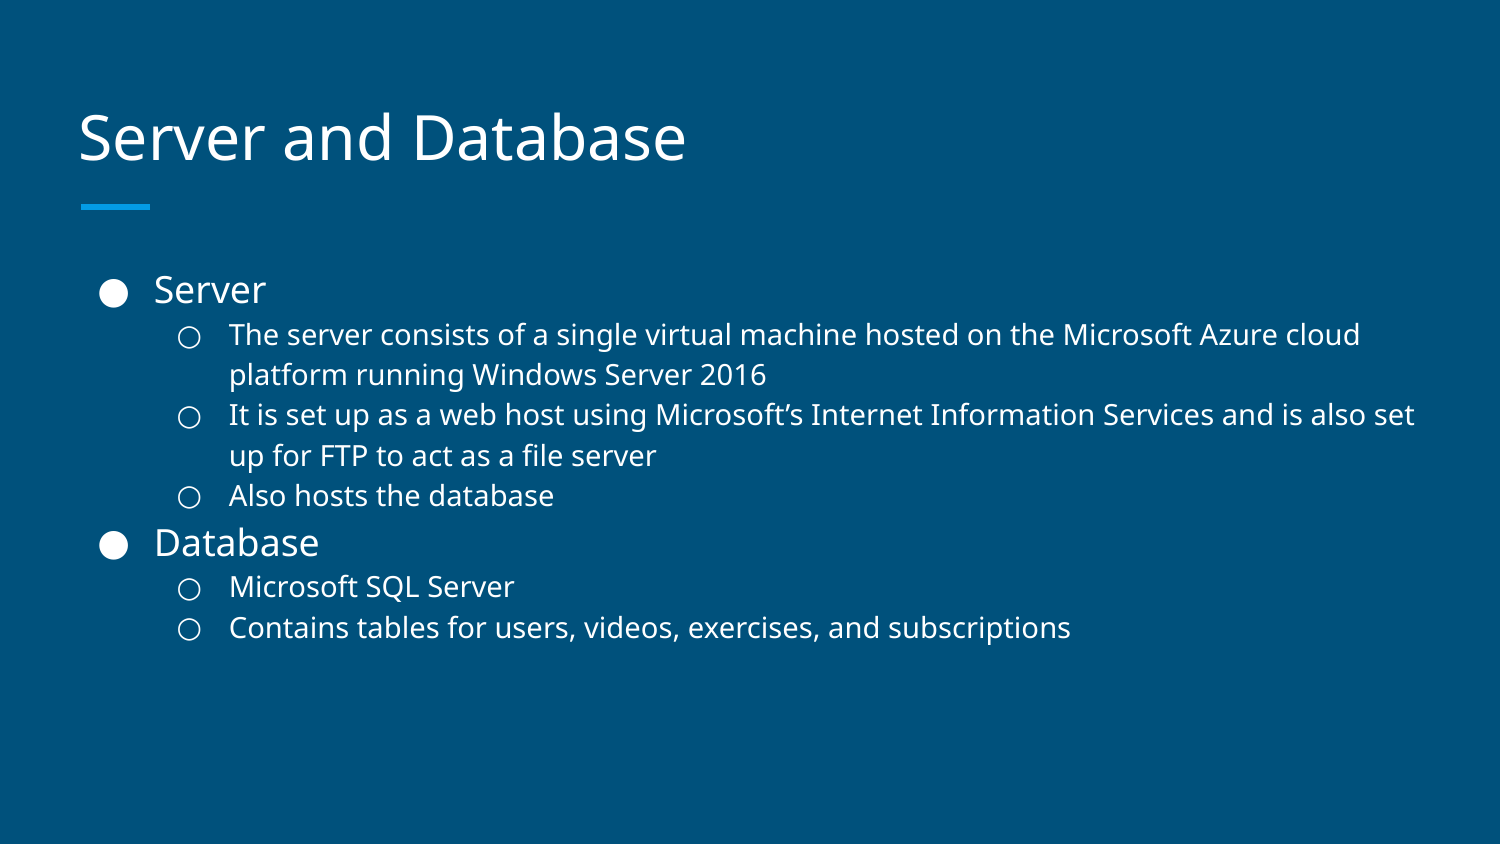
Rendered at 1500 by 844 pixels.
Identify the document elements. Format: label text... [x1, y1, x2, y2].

list Server The server consists of a single virtual machine hosted on the Microsoft Azure cloud platform running Windows Server 2016 It is set up as a web host using Microsoft’s Internet Information Services and is also set up for FTP to act as a file server Also hosts the database Database Microsoft SQL Server Contains tables for users, videos, exercises, and subscriptions [63, 244, 1437, 750]
title Server and Database [63, 75, 1437, 188]
